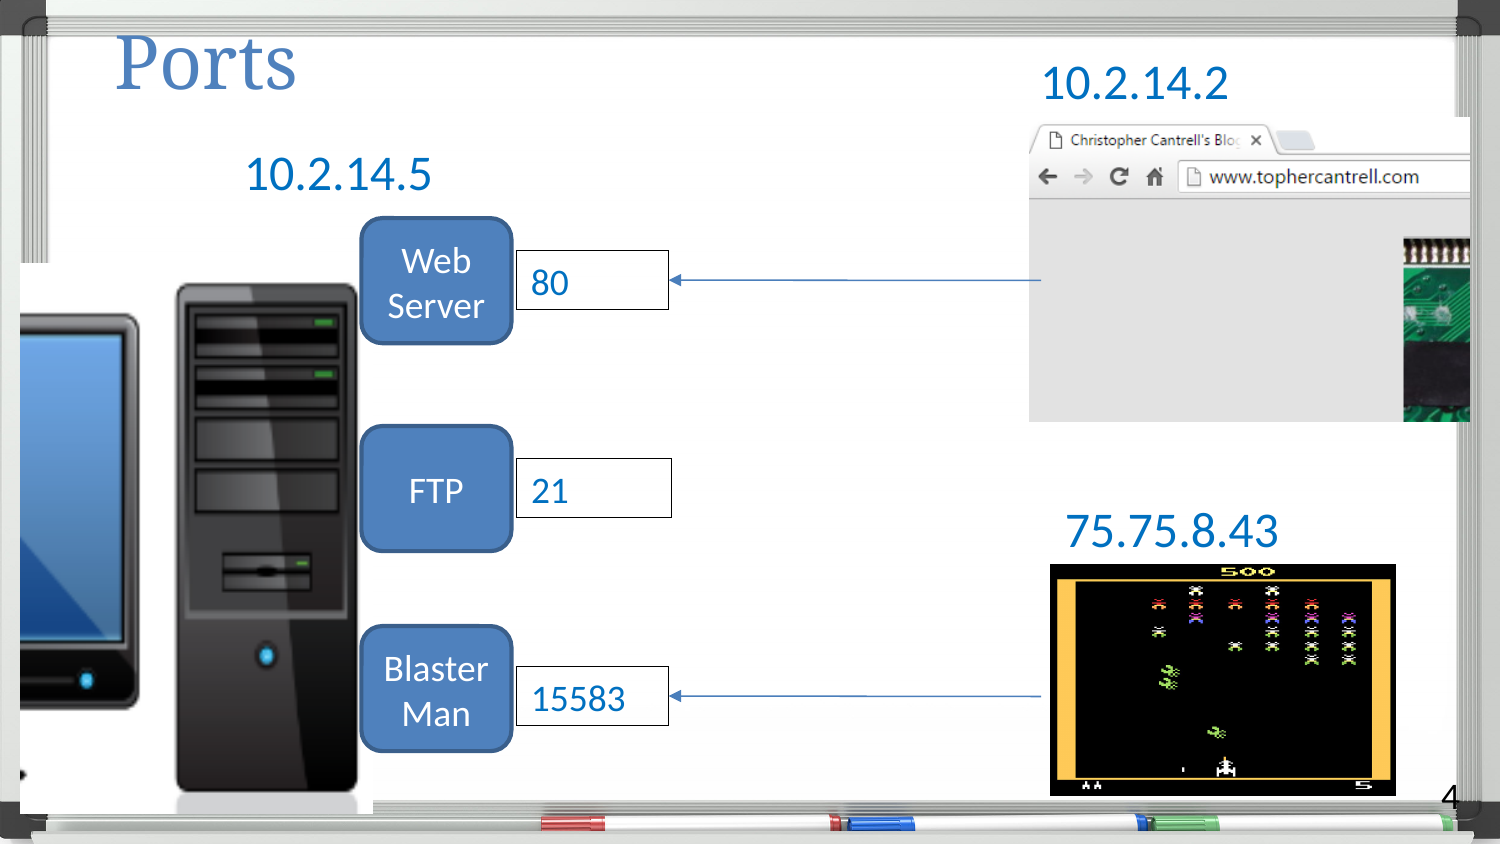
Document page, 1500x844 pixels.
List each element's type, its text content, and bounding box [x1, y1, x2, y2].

slide_number 4 [1374, 771, 1475, 817]
picture [0, 0, 1500, 844]
title Ports [12, 9, 400, 110]
text_box 75.75.8.43 [1049, 489, 1338, 564]
text_box Web Server [359, 215, 514, 346]
text_box 21 [516, 458, 672, 518]
text_box 10.2.14.2 [1025, 41, 1313, 117]
text_box 15583 [516, 666, 669, 726]
text_box FTP [379, 423, 514, 554]
text_box 10.2.14.5 [229, 133, 517, 208]
text_box 80 [516, 250, 669, 310]
text_box Blaster Man [379, 623, 514, 754]
